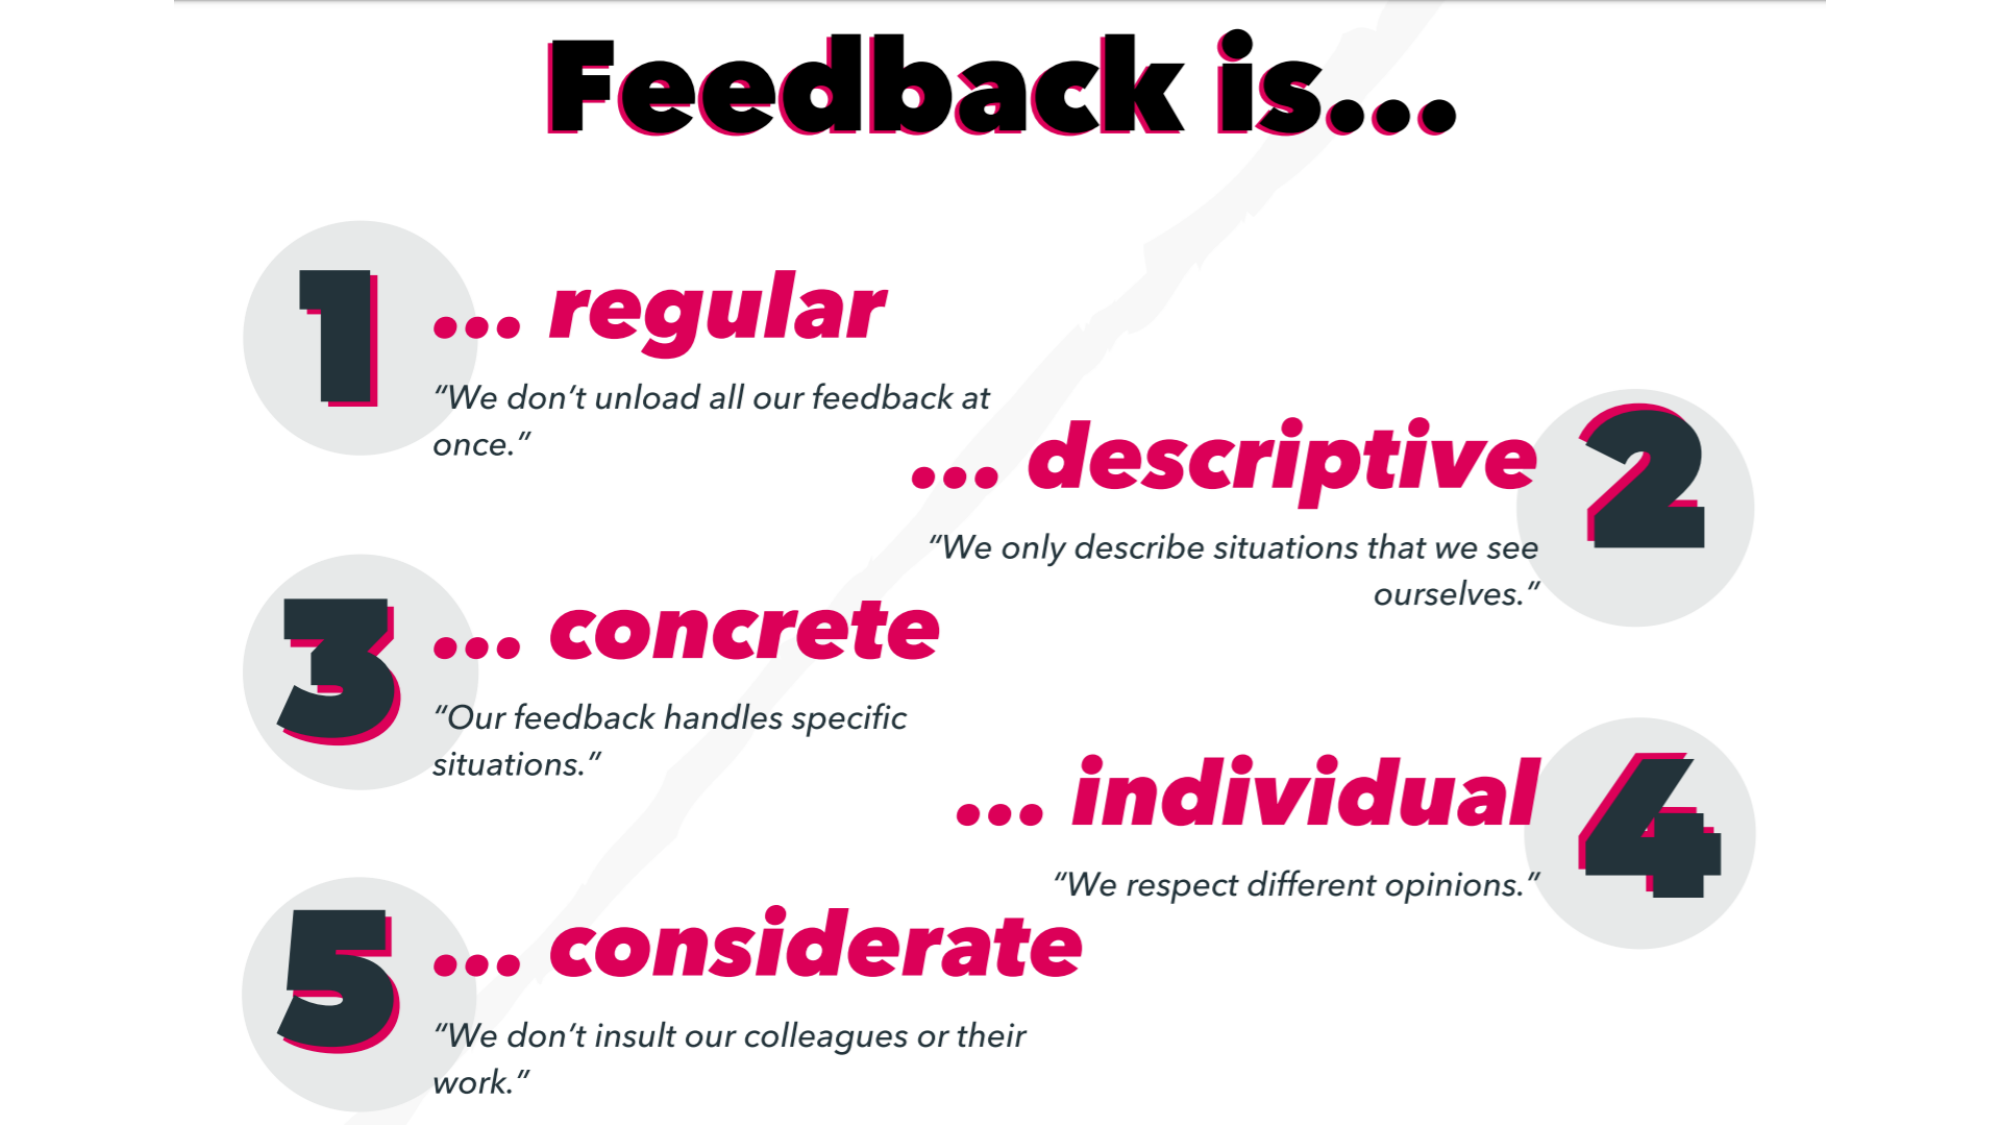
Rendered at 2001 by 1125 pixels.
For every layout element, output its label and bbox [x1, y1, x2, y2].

picture [174, 0, 1826, 1125]
